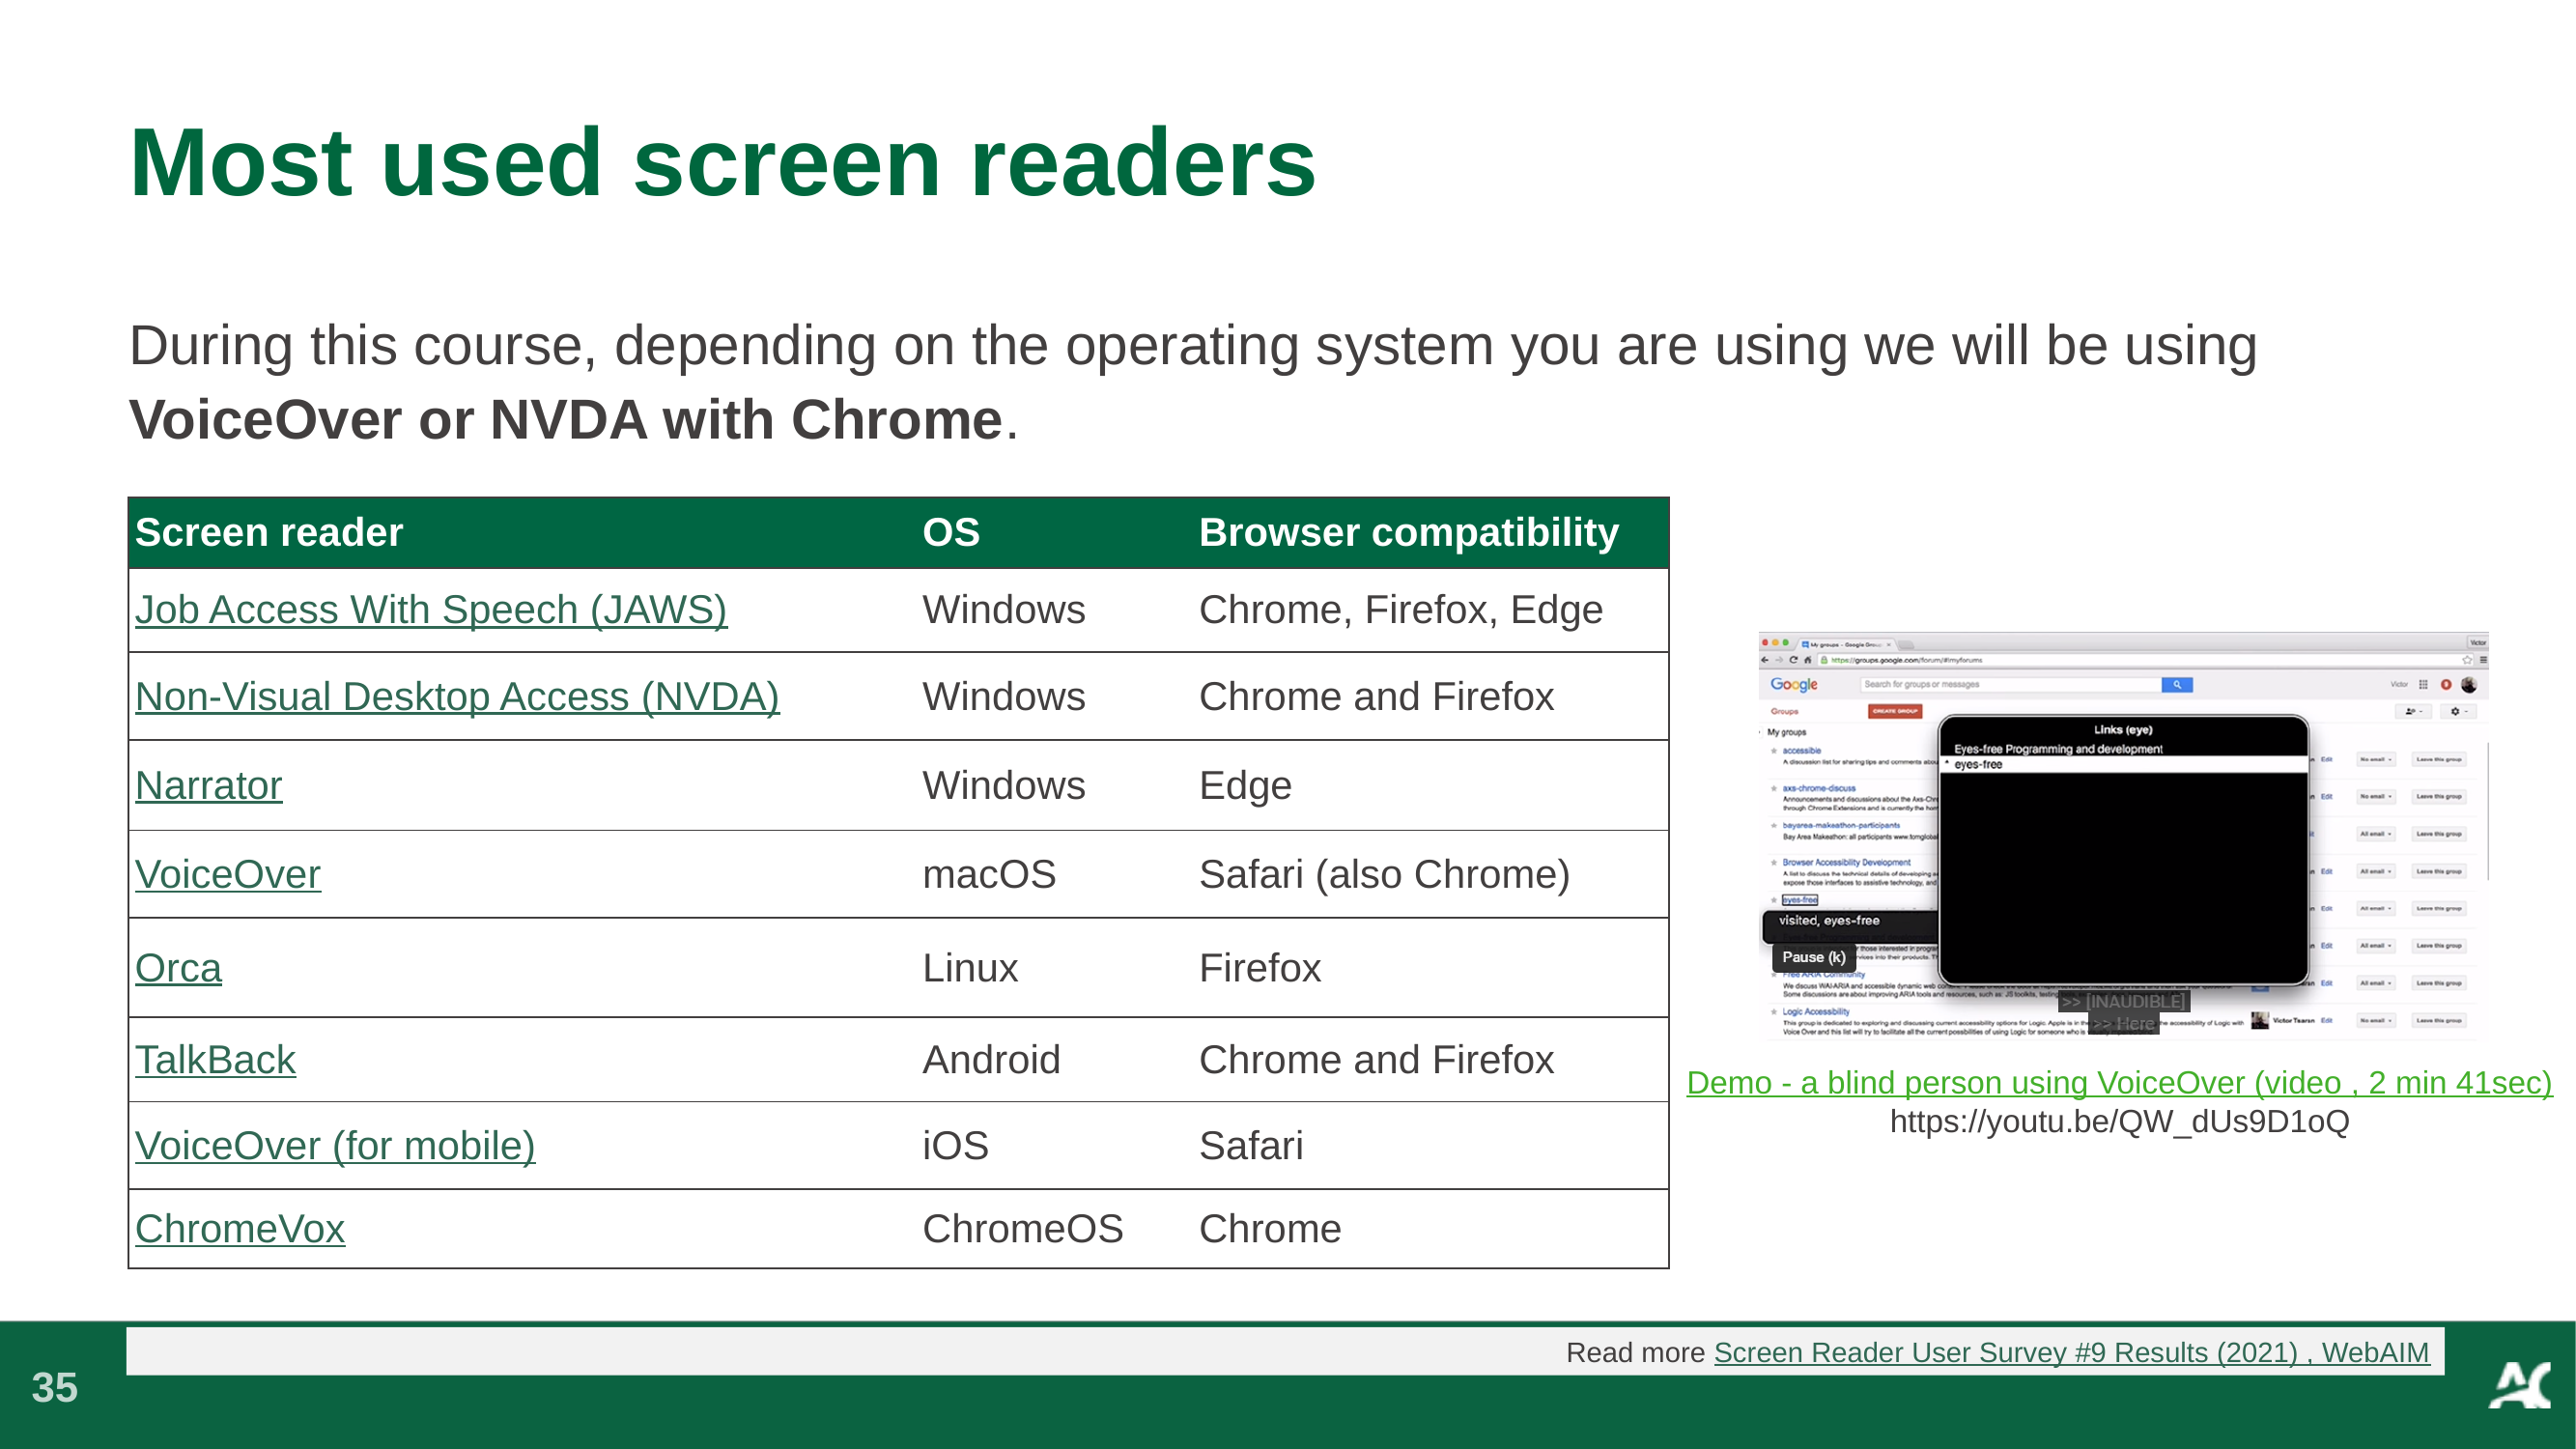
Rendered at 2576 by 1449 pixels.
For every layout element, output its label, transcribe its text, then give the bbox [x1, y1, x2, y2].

table_cell Firefox [1193, 919, 1668, 1016]
table_cell Chrome and Firefox [1193, 653, 1668, 739]
table_header Screen reader [129, 498, 917, 567]
table_cell macOS [917, 831, 1193, 917]
table_cell Chrome, Firefox, Edge [1193, 569, 1668, 651]
table_header OS [917, 498, 1193, 567]
table_cell VoiceOver [129, 831, 917, 917]
text_box Demo - a blind person using VoiceOver (video , 2 min 41sec) https://youtu.be/QW_dUs9D1oQ [1664, 1054, 2576, 1147]
table_cell Non-Visual Desktop Access (NVDA) [129, 653, 917, 739]
table_cell Job Access With Speech (JAWS) [129, 569, 917, 651]
table_cell ChromeOS [917, 1190, 1193, 1267]
text_box Read more Screen Reader User Survey #9 Results (2021) , WebAIM [126, 1326, 2446, 1376]
table_cell VoiceOver (for mobile) [129, 1102, 917, 1188]
picture [1751, 630, 2490, 1056]
table_cell TalkBack [129, 1018, 917, 1101]
table_cell Chrome and Firefox [1193, 1018, 1668, 1101]
table_cell Orca [129, 919, 917, 1016]
table_cell Windows [917, 653, 1193, 739]
table_cell Android [917, 1018, 1193, 1101]
table_cell Safari (also Chrome) [1193, 831, 1668, 917]
slide_number 35 [31, 1346, 116, 1424]
table_cell Windows [917, 569, 1193, 651]
table_cell Windows [917, 741, 1193, 830]
text_box During this course, depending on the operating system you are using we will be using VoiceOver or NVDA with Chrome. [128, 301, 2490, 588]
table_cell Edge [1193, 741, 1668, 830]
table_cell Narrator [129, 741, 917, 830]
table_cell Linux [917, 919, 1193, 1016]
title Most used screen readers [128, 122, 2446, 213]
table_header Browser compatibility [1193, 498, 1668, 567]
table_cell Chrome [1193, 1190, 1668, 1267]
table_cell ChromeVox [129, 1190, 917, 1267]
table_cell iOS [917, 1102, 1193, 1188]
table_cell Safari [1193, 1102, 1668, 1188]
